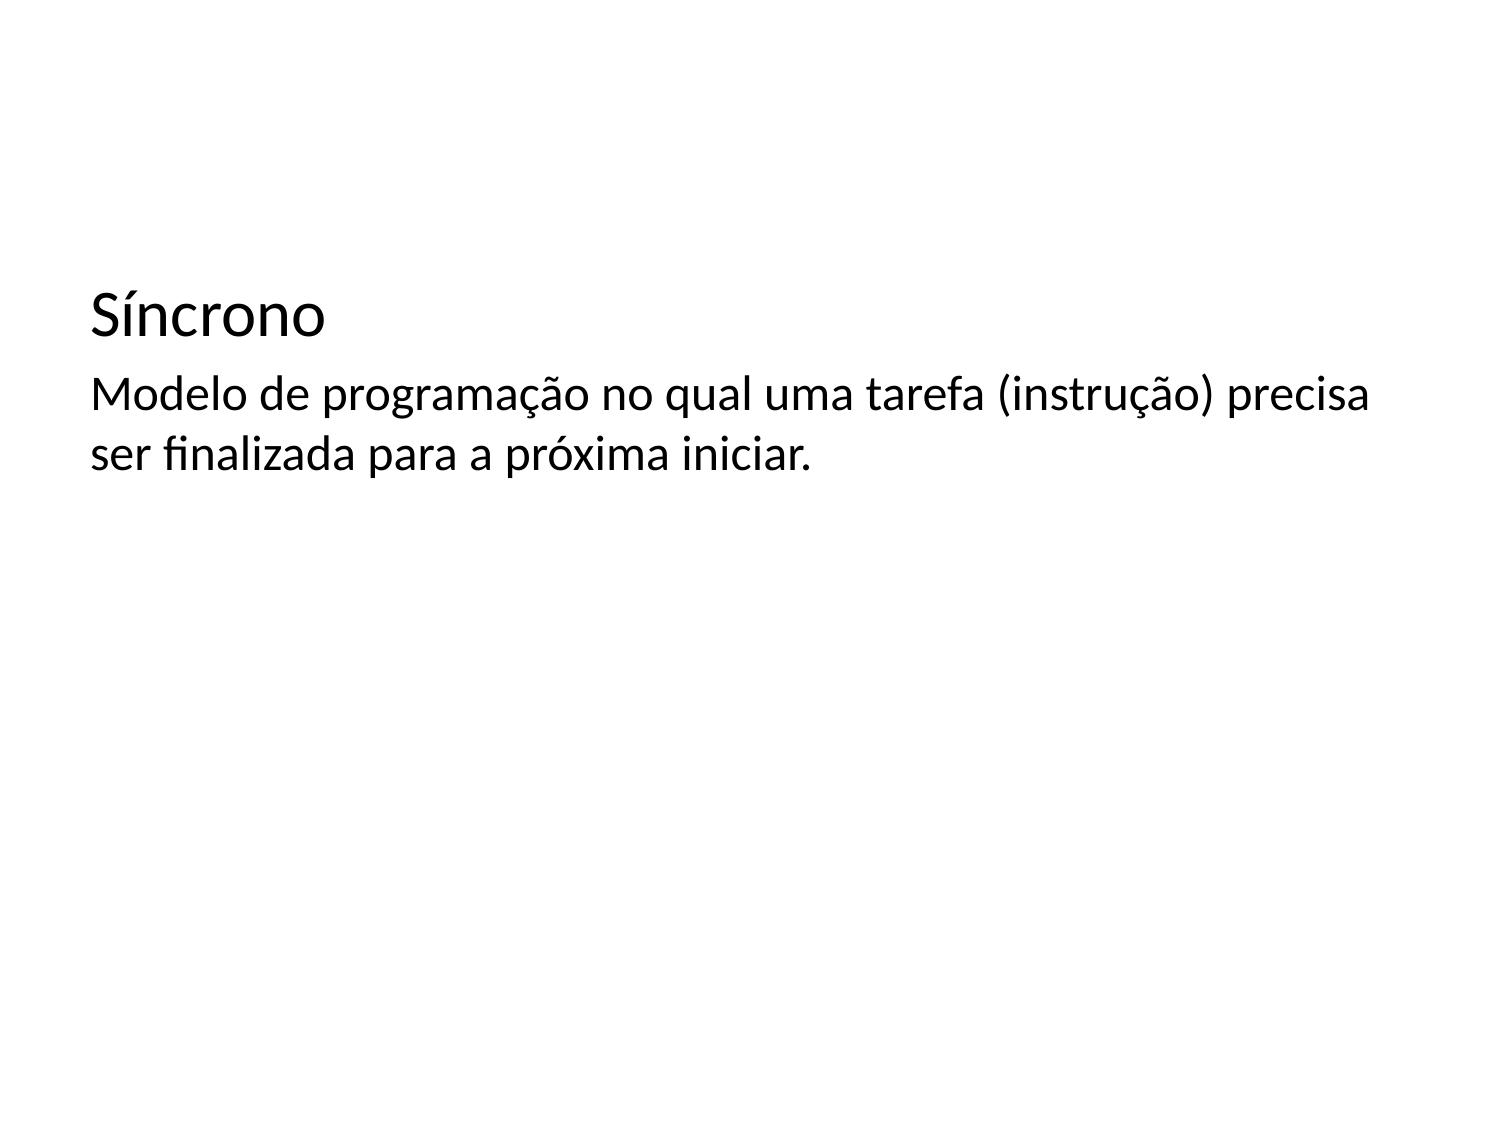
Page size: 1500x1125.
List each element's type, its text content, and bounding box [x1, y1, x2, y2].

list Síncrono Modelo de programação no qual uma tarefa (instrução) precisa ser finalizada para a próxima iniciar. [75, 262, 1425, 1005]
